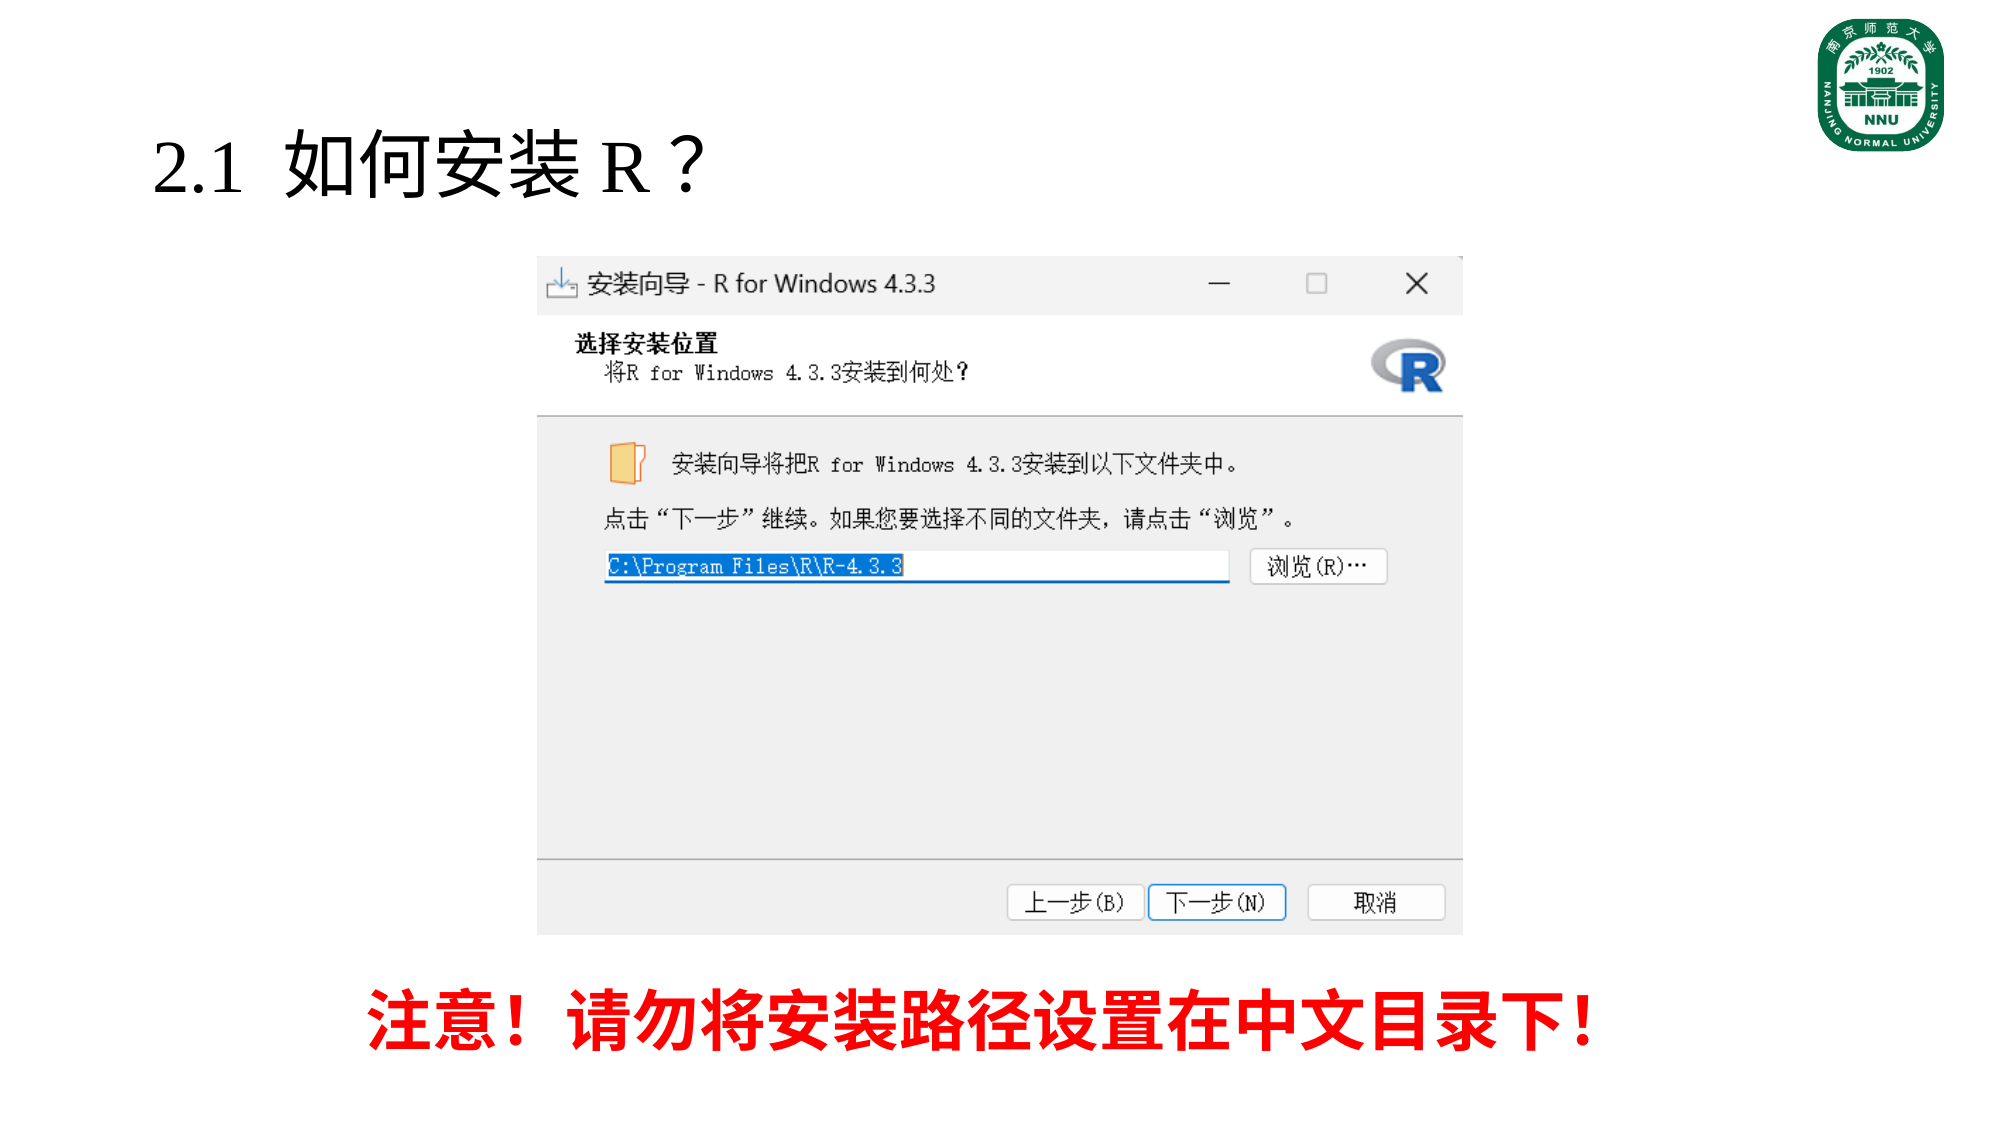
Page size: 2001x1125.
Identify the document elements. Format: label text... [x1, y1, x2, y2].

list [537, 256, 1463, 935]
picture [1817, 18, 1944, 152]
title 2.1 如何安装R？ [137, 59, 1863, 278]
text_box 注意！请勿将安装路径设置在中文目录下！ [350, 971, 1649, 1066]
